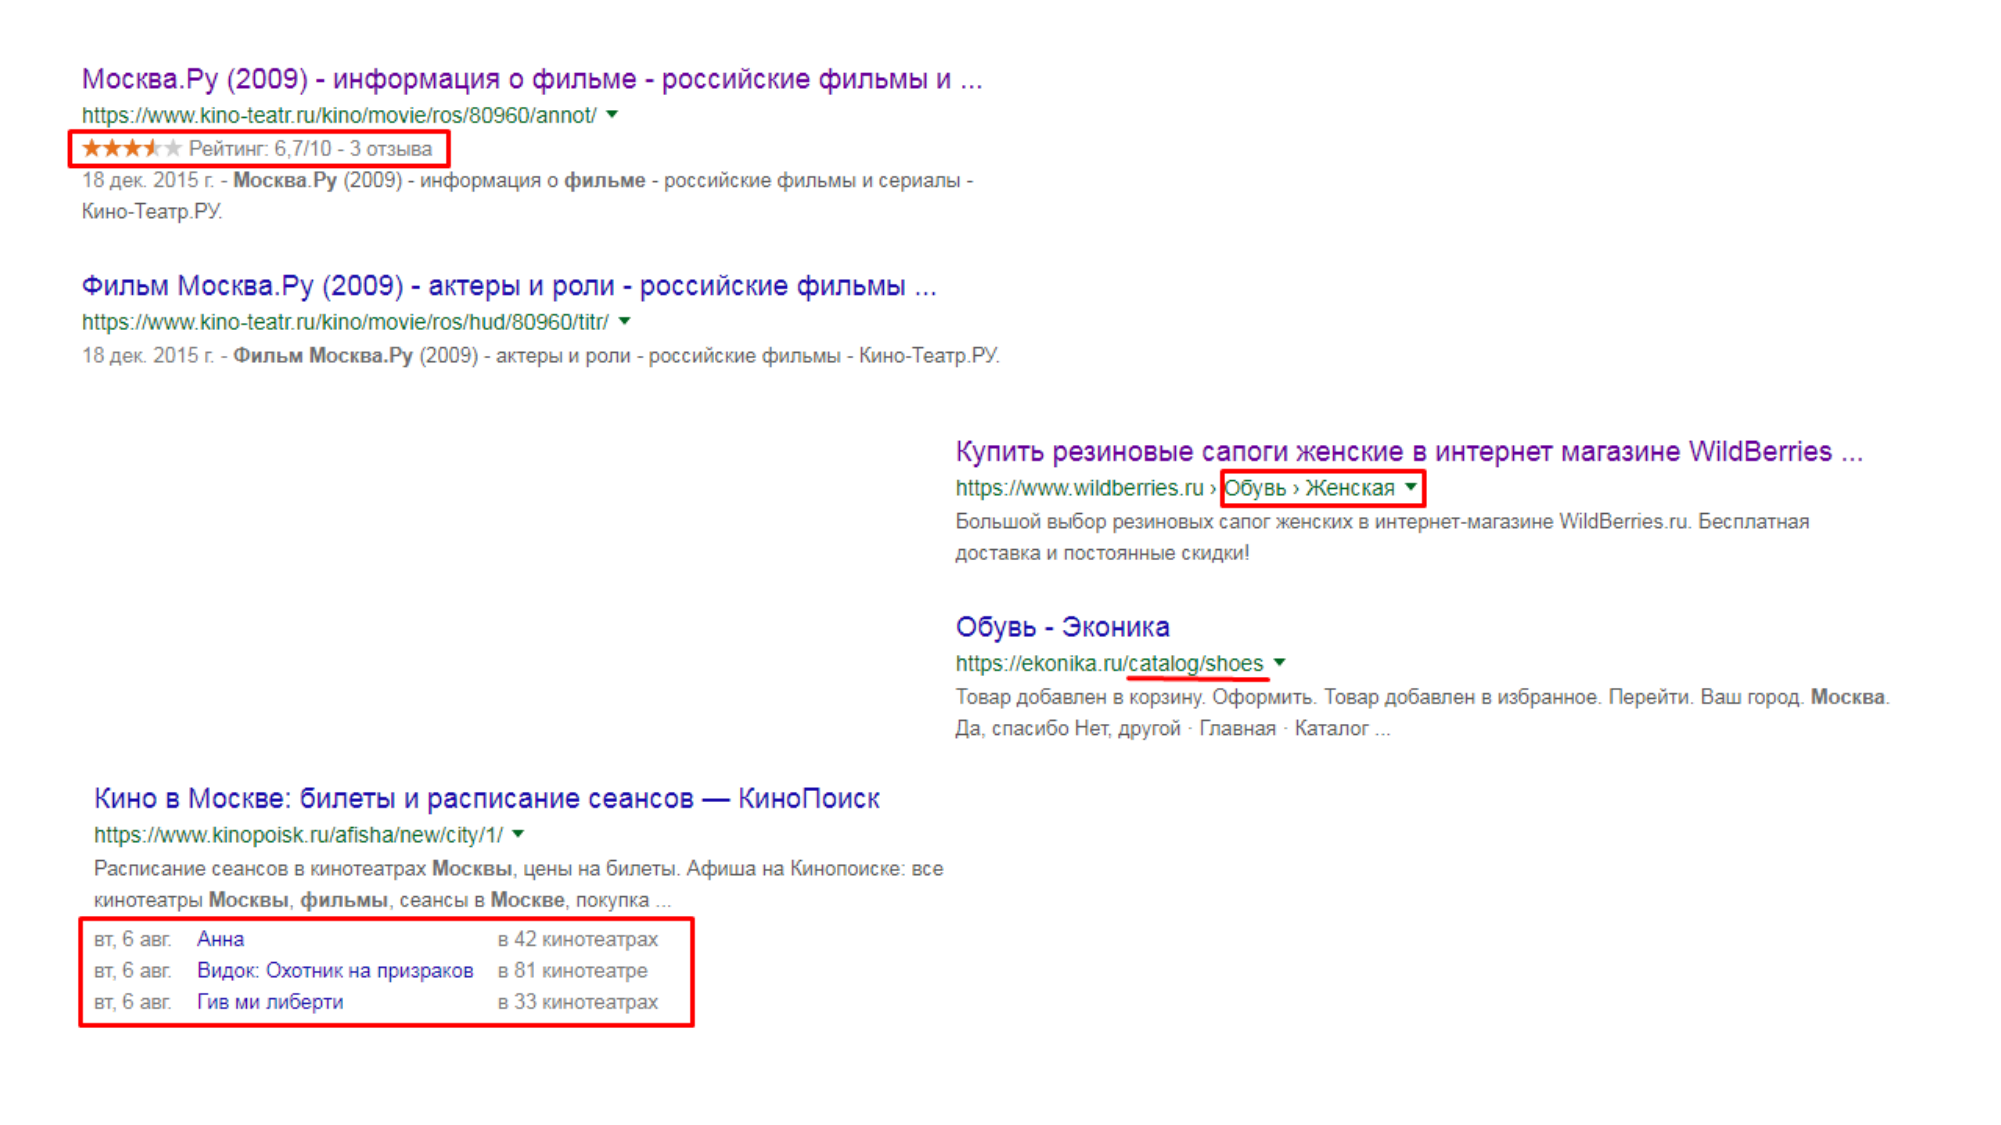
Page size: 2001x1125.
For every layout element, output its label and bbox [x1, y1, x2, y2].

picture [66, 419, 1934, 1039]
picture [46, 48, 1030, 392]
